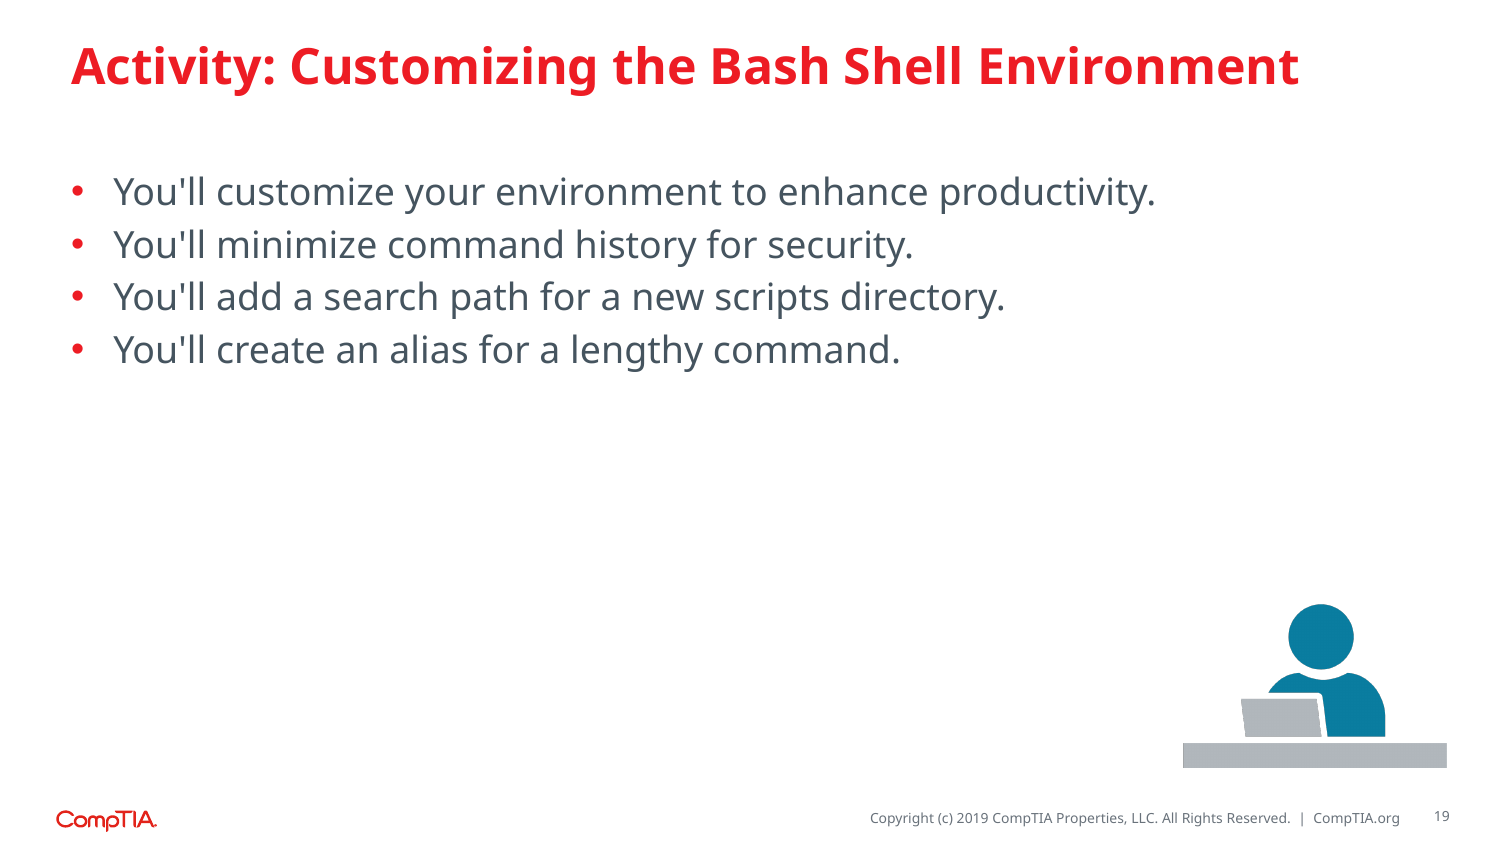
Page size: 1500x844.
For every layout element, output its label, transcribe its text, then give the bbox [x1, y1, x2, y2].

slide_number 19 [1407, 800, 1450, 835]
title Activity: Customizing the Bash Shell Environment [56, 12, 1350, 117]
list You'll customize your environment to enhance productivity. You'll minimize command history for security. You'll add a search path for a new scripts directory. You'll create an alias for a lengthy command. [56, 160, 1444, 768]
